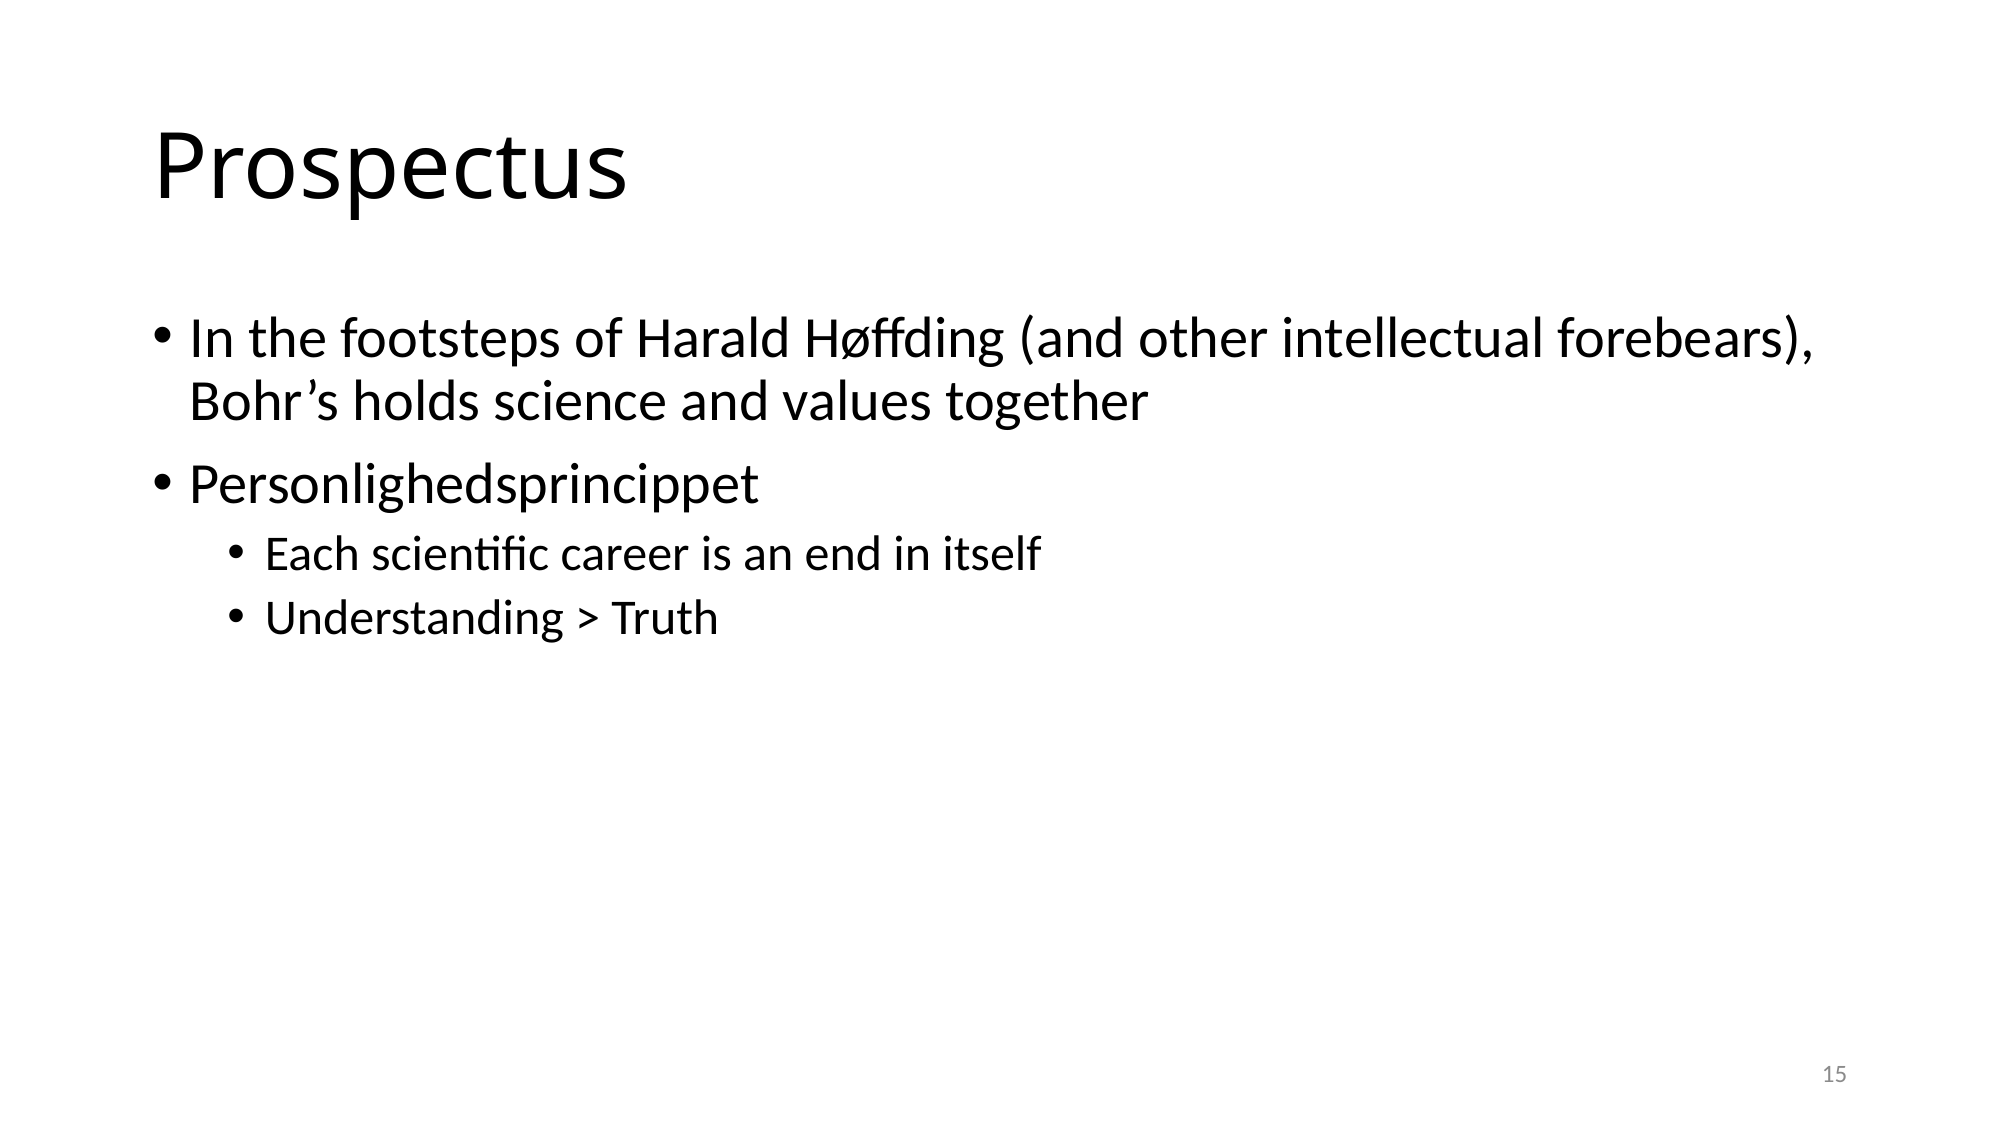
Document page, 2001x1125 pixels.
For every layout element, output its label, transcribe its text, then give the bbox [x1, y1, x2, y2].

list In the footsteps of Harald Høffding (and other intellectual forebears), Bohr’s holds science and values together Personlighedsprincippet Each scientific career is an end in itself Understanding > Truth [137, 299, 1863, 1014]
title Prospectus [137, 59, 1863, 278]
slide_number 15 [1412, 1042, 1863, 1103]
